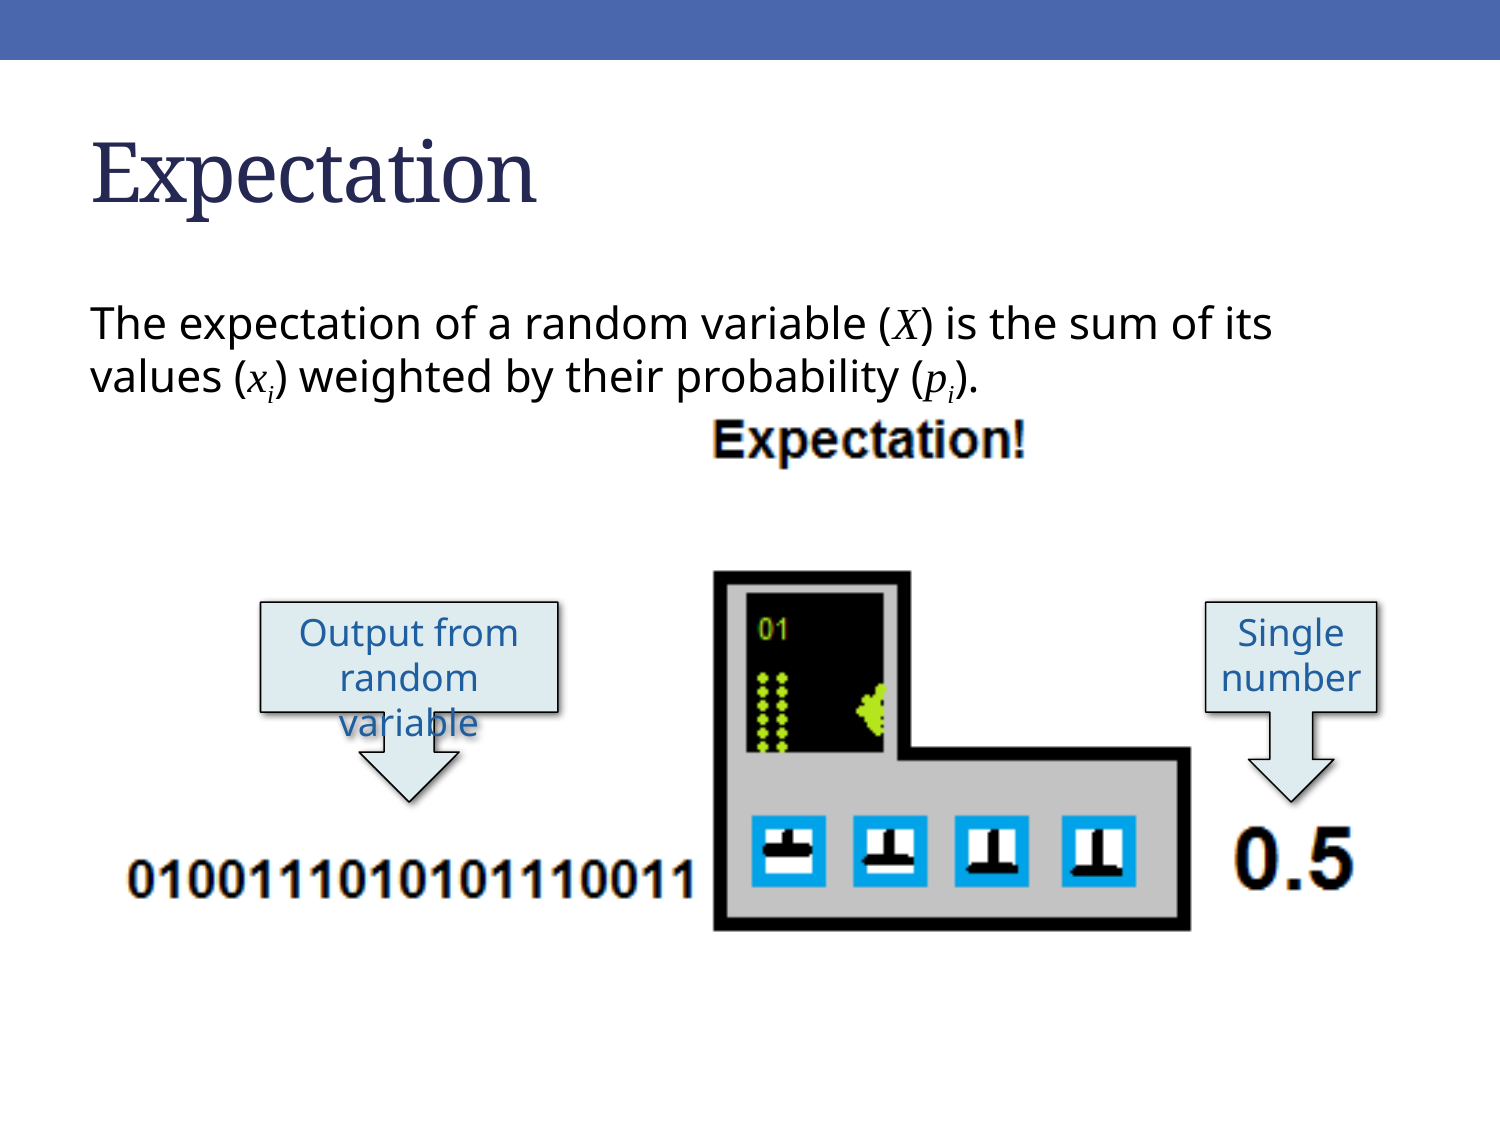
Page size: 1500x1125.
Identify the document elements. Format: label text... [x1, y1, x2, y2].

title Expectation [75, 87, 1425, 250]
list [74, 262, 1426, 1063]
